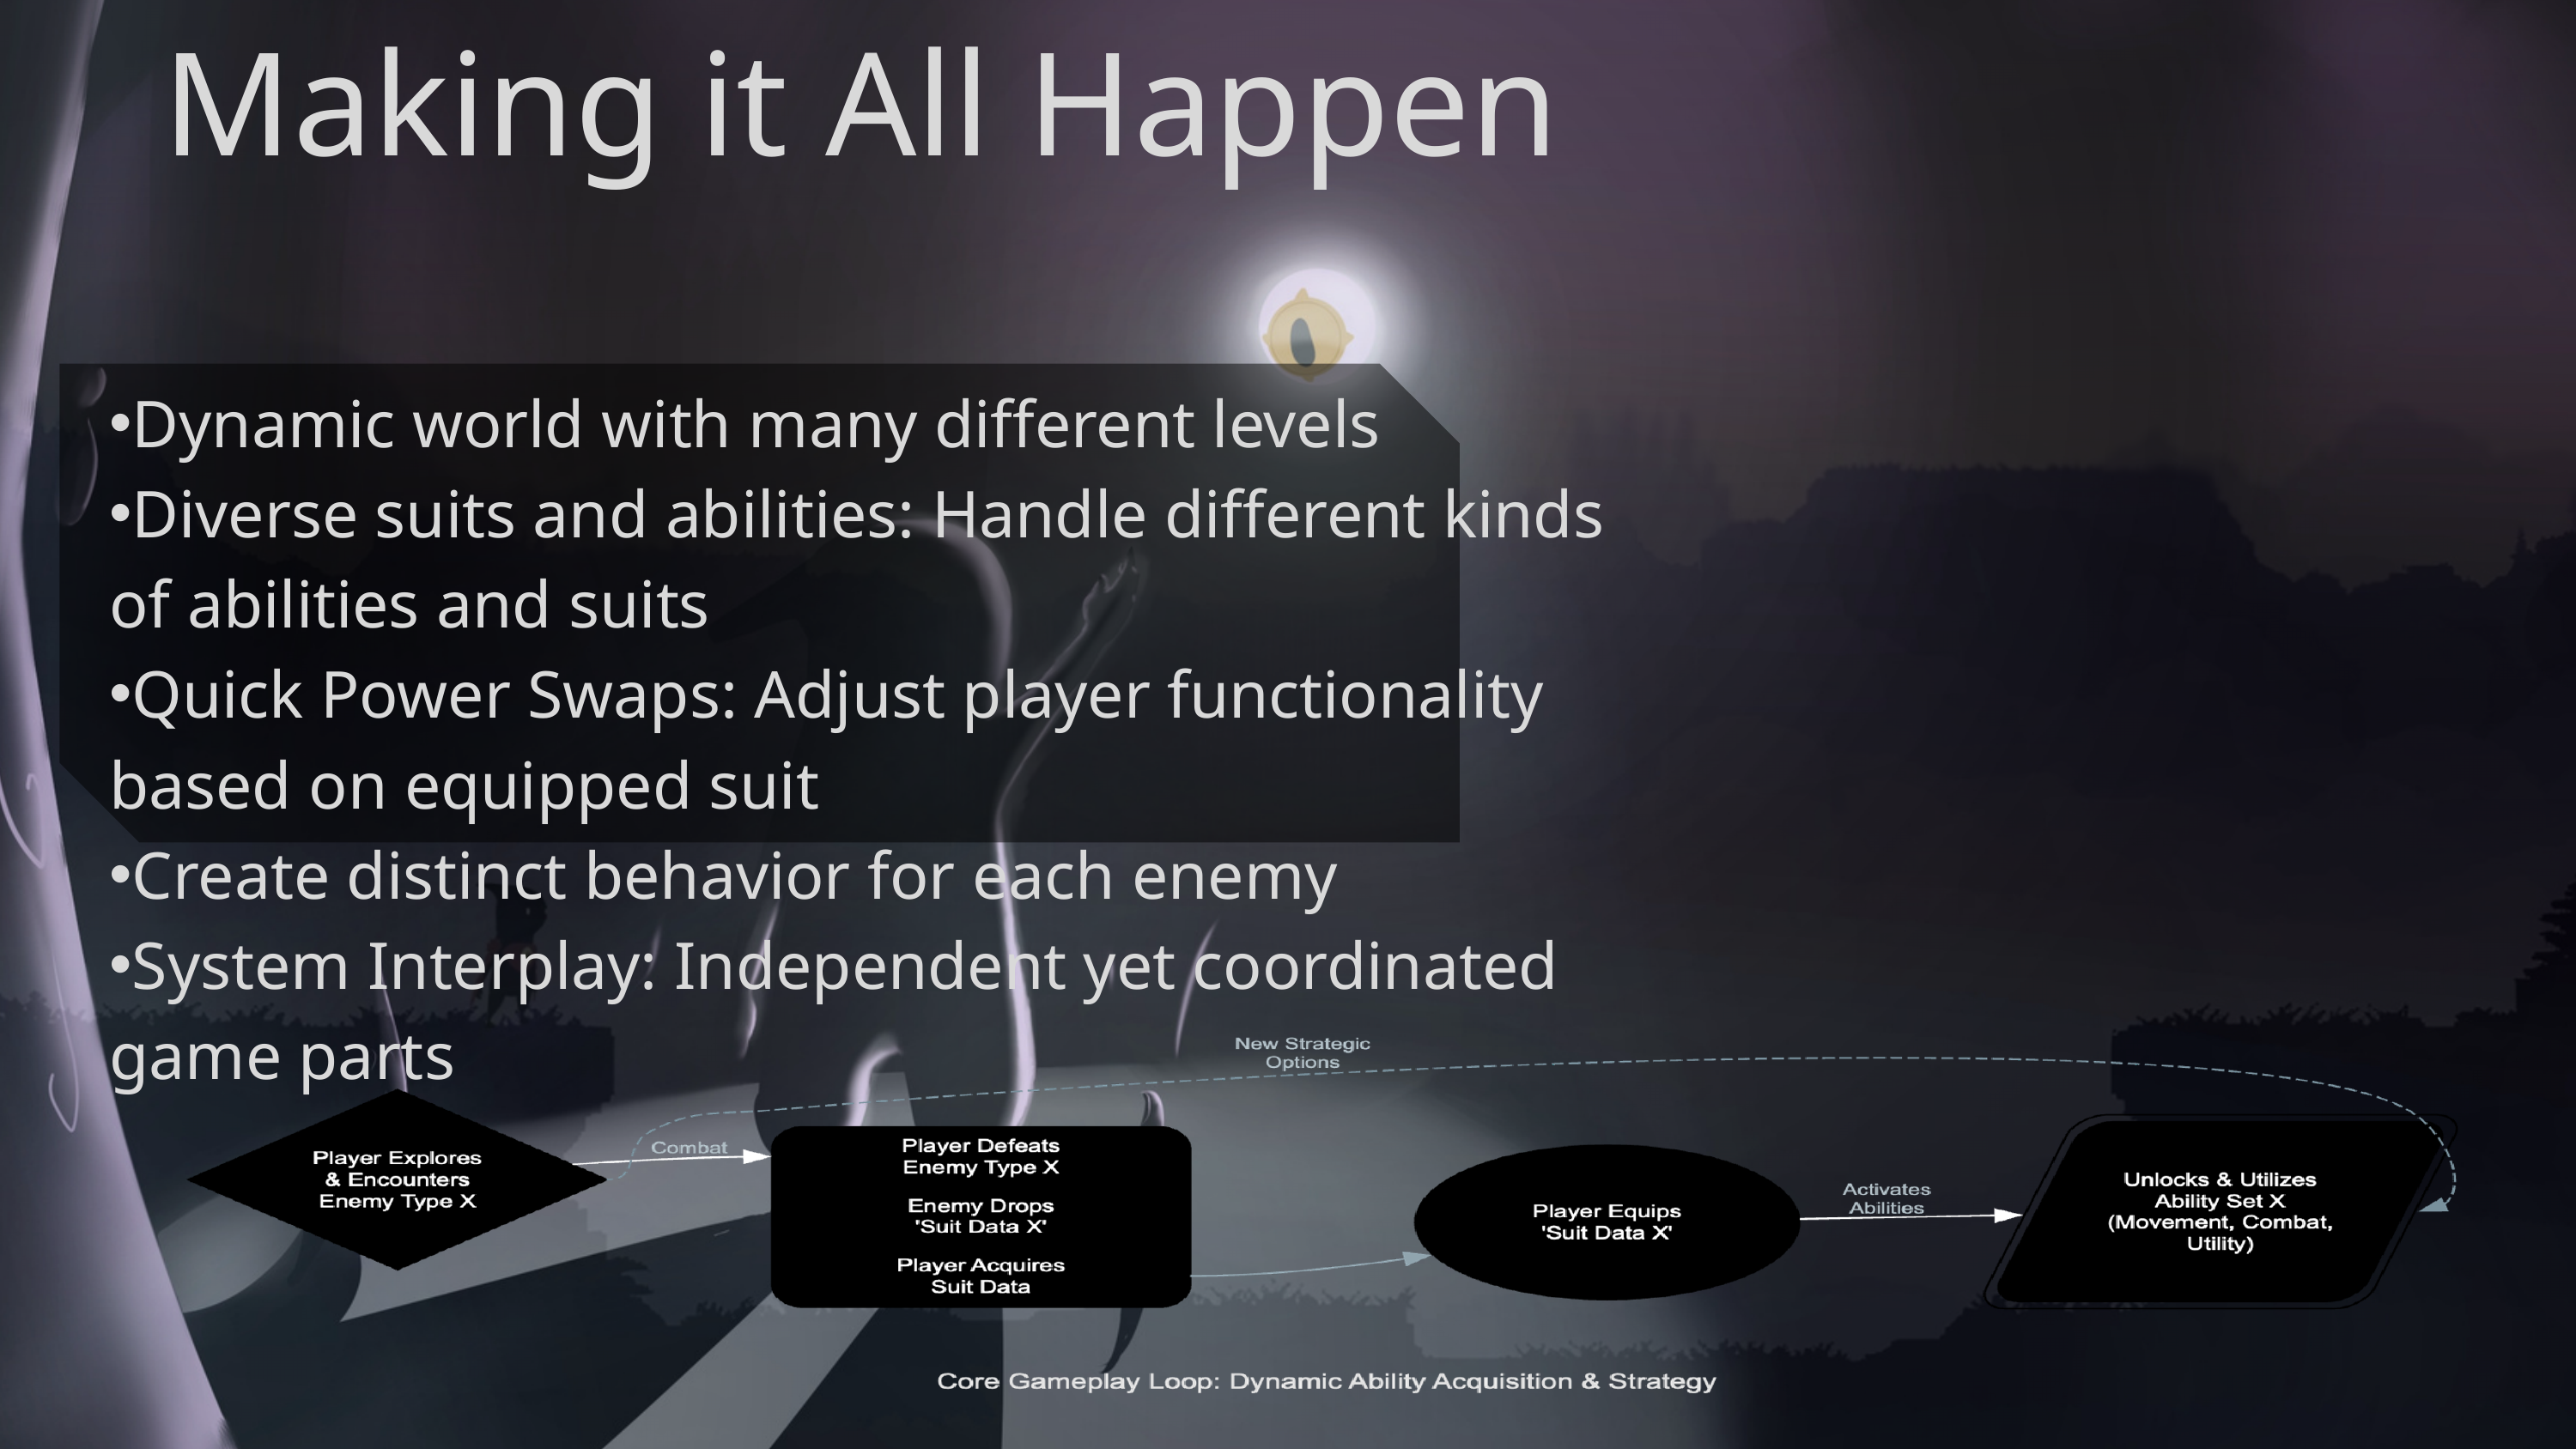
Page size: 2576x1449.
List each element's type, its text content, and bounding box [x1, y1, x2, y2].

text_box [0, 0, 2576, 1449]
title Making it All Happen [149, 71, 1686, 233]
list Dynamic world with many different levels Diverse suits and abilities: Handle different kinds of abilities and suits Quick Power Swaps: Adjust player functionality based on equipped suit Create distinct behavior for each enemy System Interplay: Independent yet coordinated game parts [96, 363, 1653, 843]
text_box [58, 361, 1382, 803]
picture [139, 1026, 2516, 1408]
